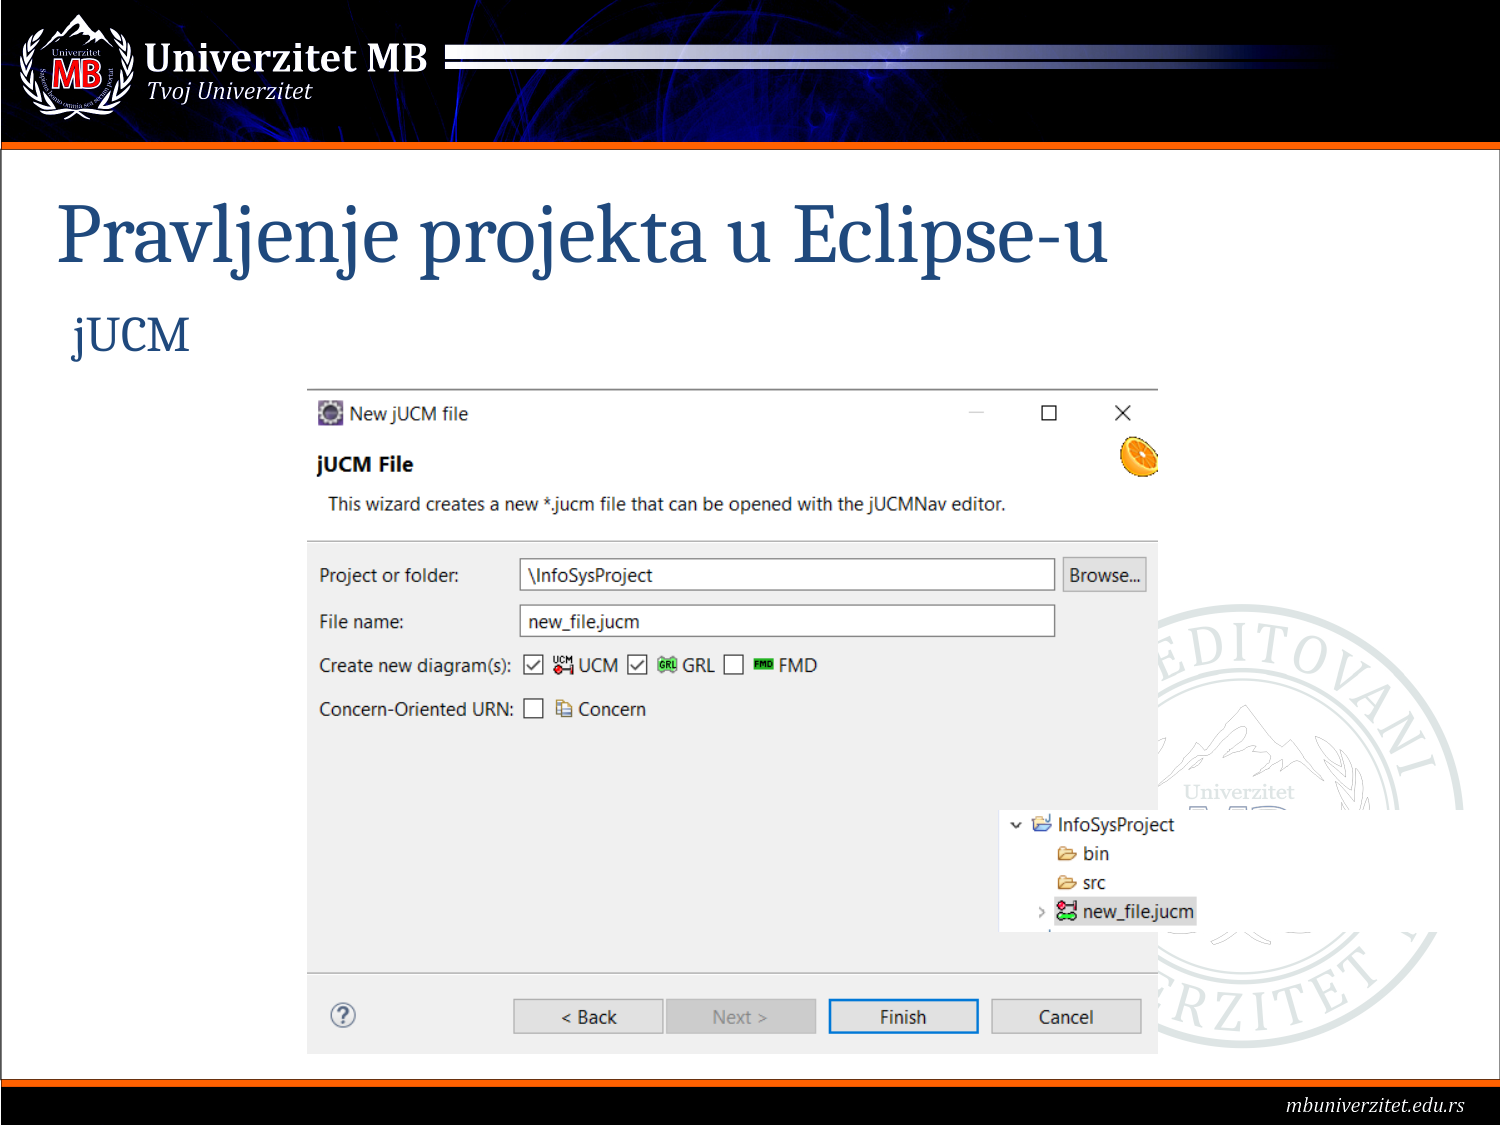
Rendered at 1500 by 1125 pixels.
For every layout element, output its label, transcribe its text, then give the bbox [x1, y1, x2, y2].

title Pravljenje projekta u Eclipse-u [41, 168, 1424, 288]
subtitle jUCM [58, 293, 1442, 389]
picture [0, 0, 1500, 1125]
